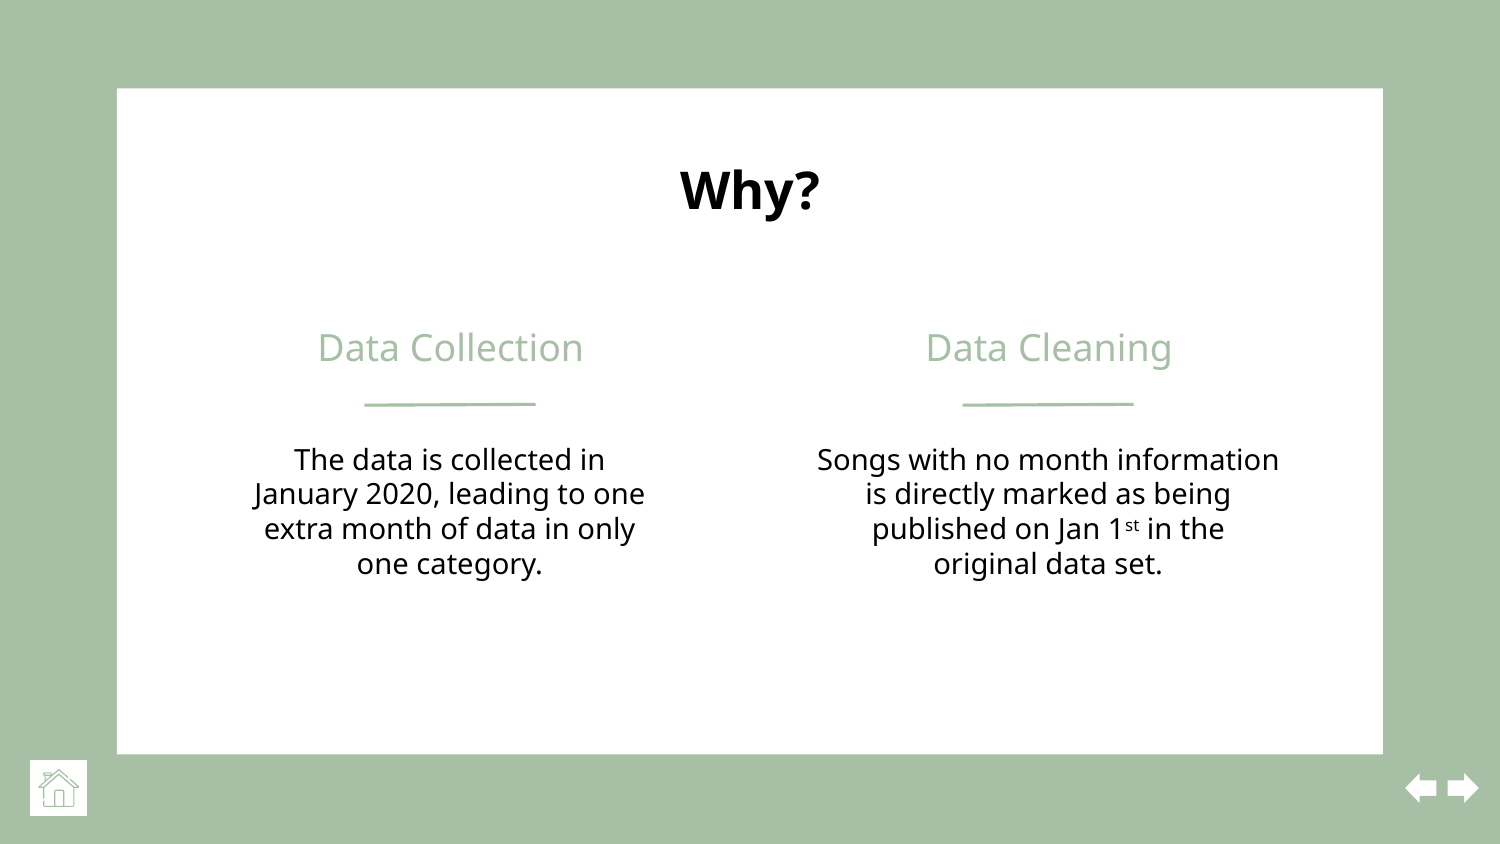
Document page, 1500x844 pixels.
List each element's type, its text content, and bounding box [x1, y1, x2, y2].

subtitle The data is collected in January 2020, leading to one extra month of data in only one category. [232, 425, 668, 629]
title Why? [116, 142, 1383, 233]
subtitle Data Collection [204, 311, 698, 384]
text_box [29, 758, 88, 818]
text_box [1446, 770, 1481, 806]
subtitle Data Cleaning [802, 311, 1296, 384]
text_box [38, 769, 80, 807]
subtitle Songs with no month information is directly marked as being published on Jan 1st in the original data set. [801, 425, 1296, 629]
text_box [1403, 771, 1438, 806]
